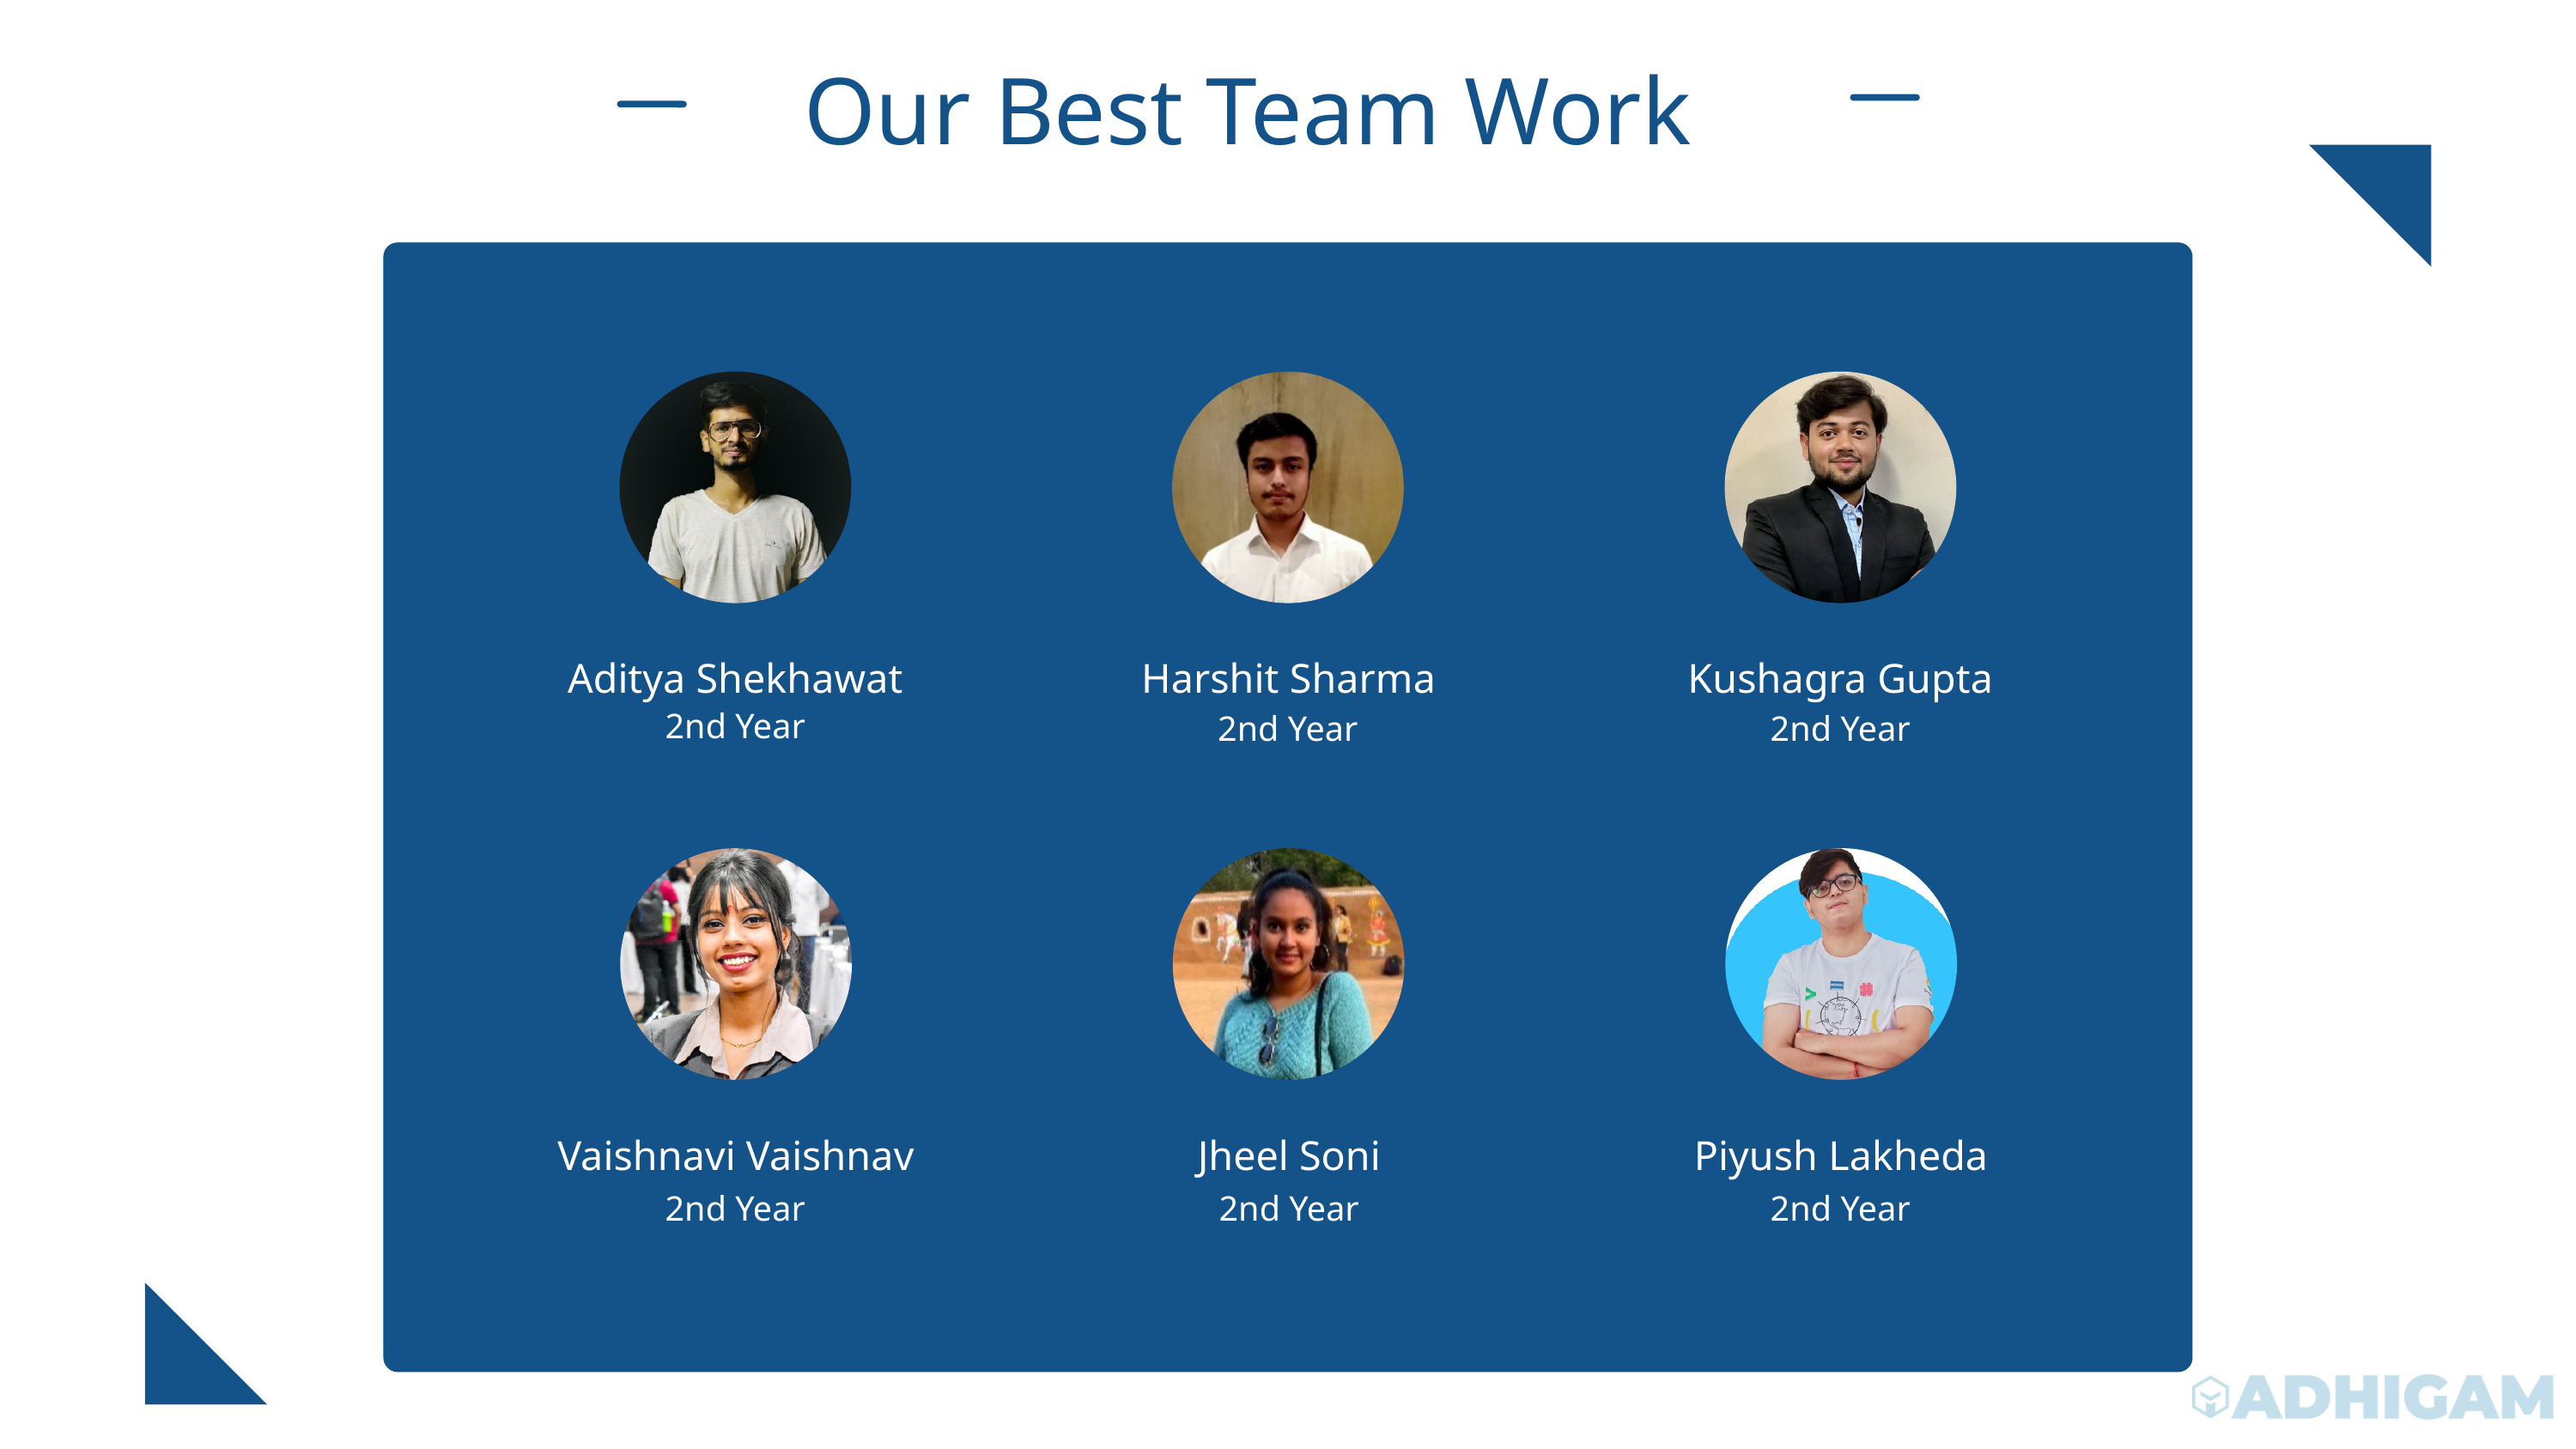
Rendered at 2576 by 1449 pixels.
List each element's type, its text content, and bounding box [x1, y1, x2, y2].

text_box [1172, 847, 1405, 1081]
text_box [1725, 847, 1958, 1081]
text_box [619, 371, 852, 603]
text_box Our Best [735, 33, 1184, 163]
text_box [144, 1282, 268, 1405]
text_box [383, 242, 2193, 1373]
picture [2192, 1359, 2557, 1434]
text_box Team Work [1206, 33, 1801, 163]
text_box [620, 847, 853, 1081]
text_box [2308, 144, 2432, 268]
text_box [1724, 371, 1957, 603]
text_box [1171, 371, 1405, 603]
